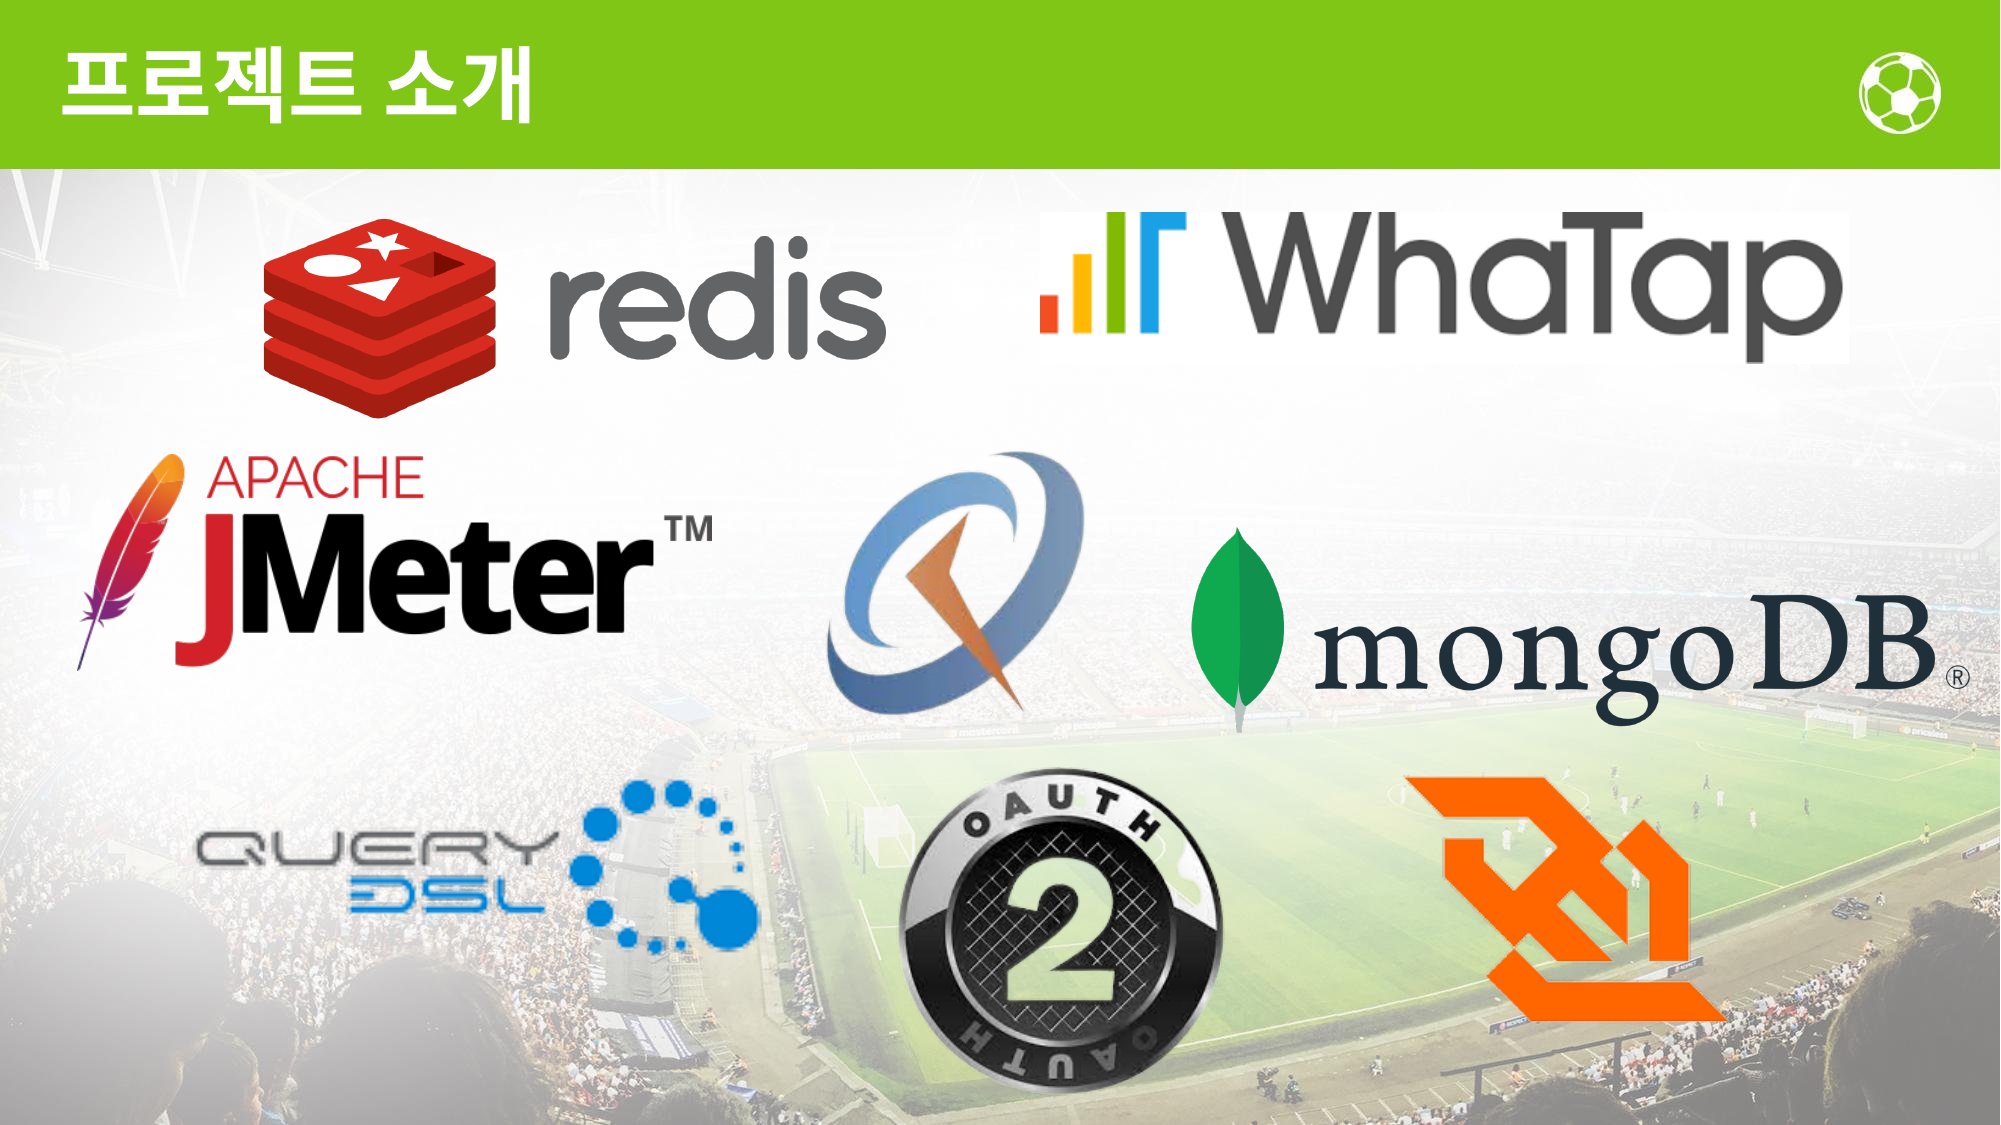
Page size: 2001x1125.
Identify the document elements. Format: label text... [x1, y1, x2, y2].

picture [0, 0, 2000, 1125]
title 프로젝트 소개 [43, 17, 1401, 149]
